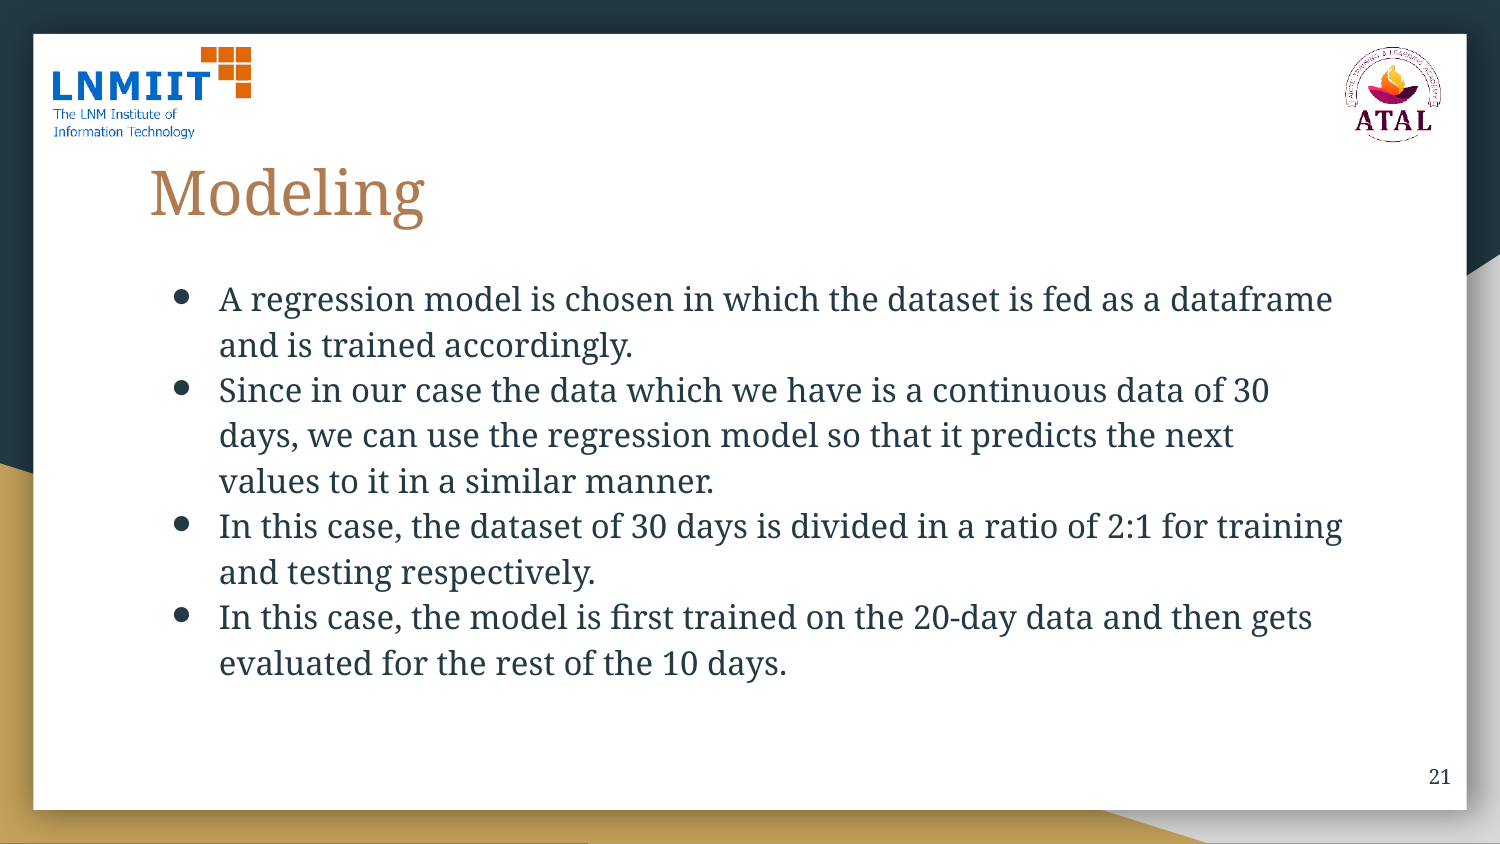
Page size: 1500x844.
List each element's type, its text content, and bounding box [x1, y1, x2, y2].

slide_number 21 [1376, 745, 1467, 810]
picture [1332, 43, 1447, 143]
title Modeling [134, 138, 1366, 243]
list A regression model is chosen in which the dataset is fed as a dataframe and is trained accordingly. Since in our case the data which we have is a continuous data of 30 days, we can use the regression model so that it predicts the next values to it in a similar manner. In this case, the dataset of 30 days is divided in a ratio of 2:1 for training and testing respectively. In this case, the model is first trained on the 20-day data and then gets evaluated for the rest of the 10 days. [134, 257, 1366, 729]
picture [53, 47, 251, 139]
